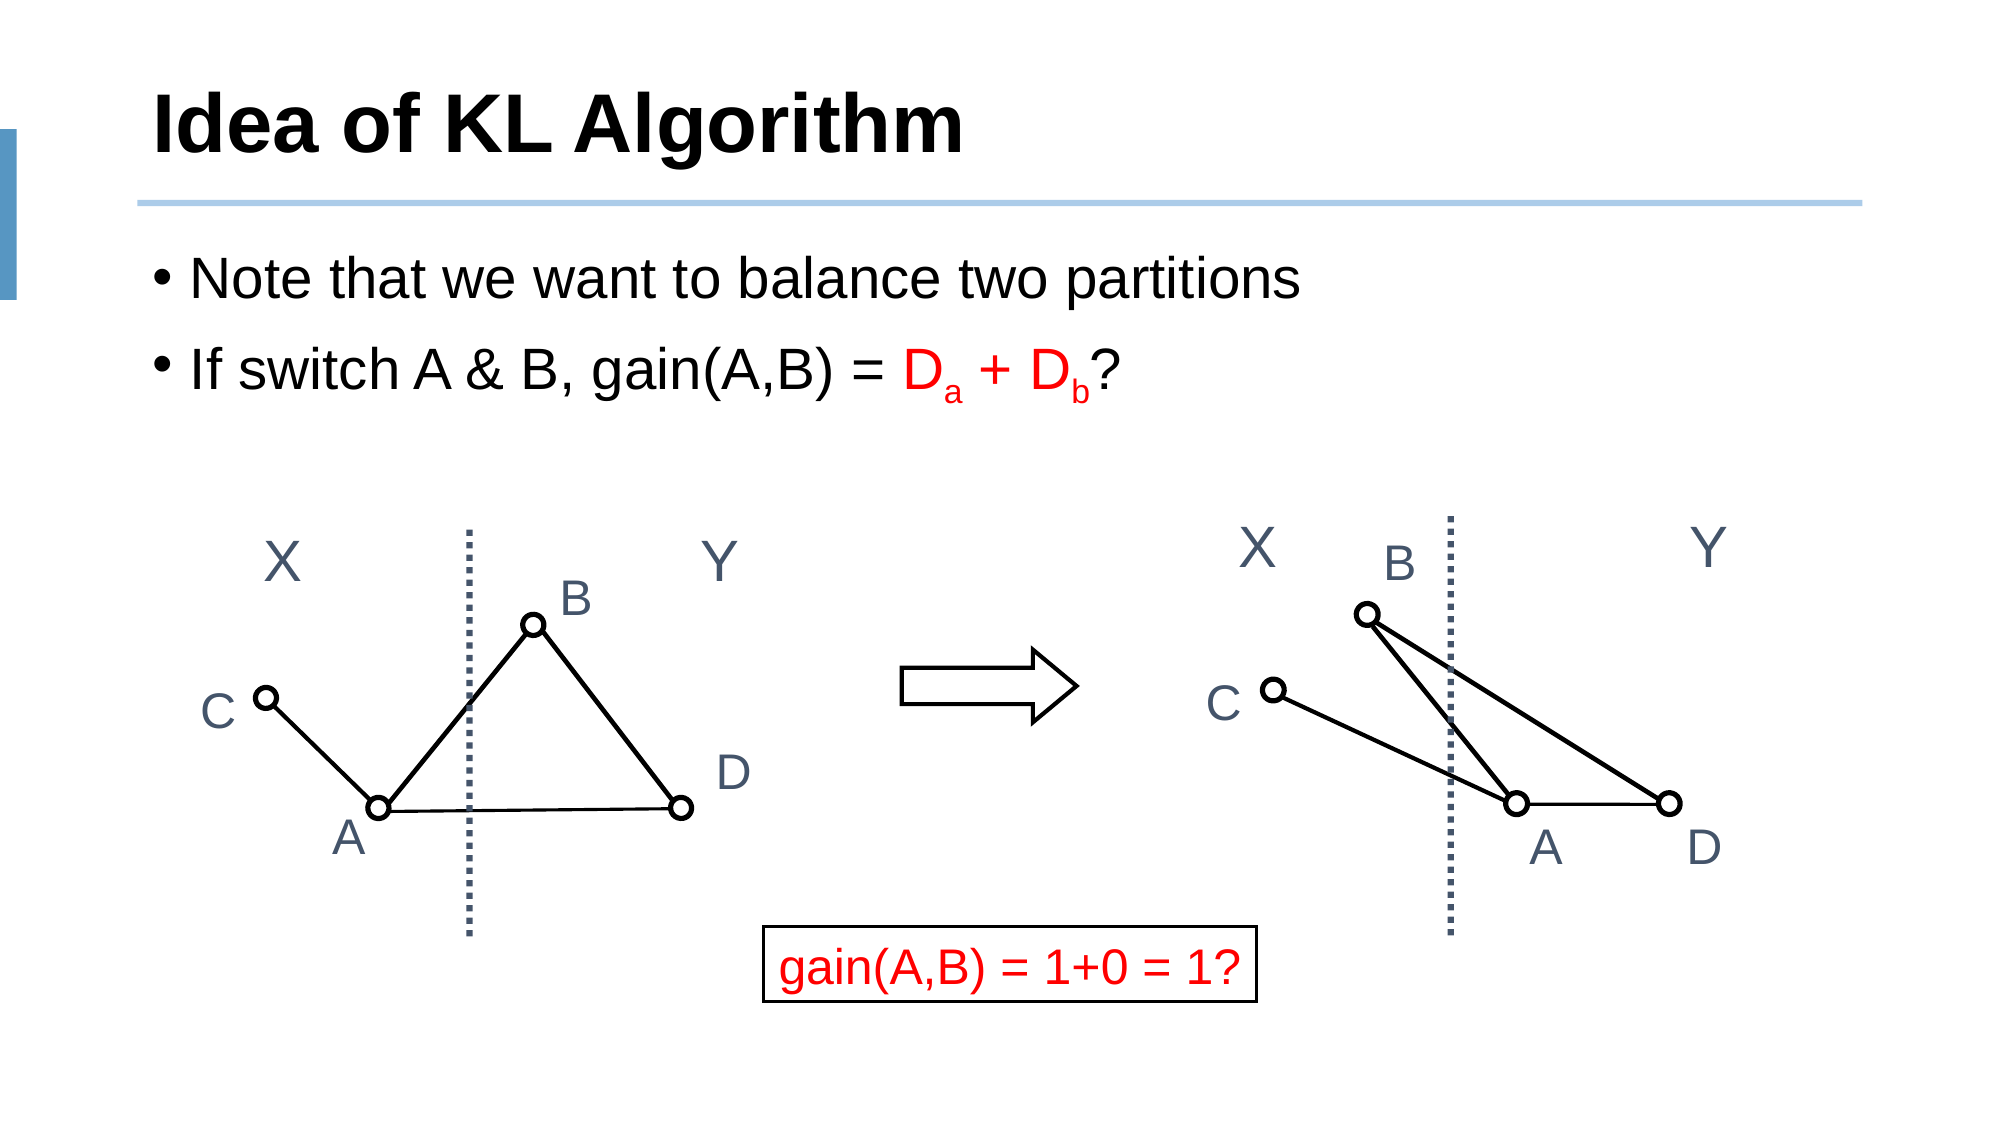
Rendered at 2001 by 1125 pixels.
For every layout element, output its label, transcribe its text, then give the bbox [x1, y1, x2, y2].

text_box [901, 501, 1755, 939]
title Idea of KL Algorithm [137, 42, 1863, 208]
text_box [175, 515, 777, 939]
list Note that we want to balance two partitions If switch A & B, gain(A,B) = Da + Db? [137, 240, 1863, 1014]
text_box gain(A,B) = 1+0 = 1? [763, 926, 1257, 1002]
